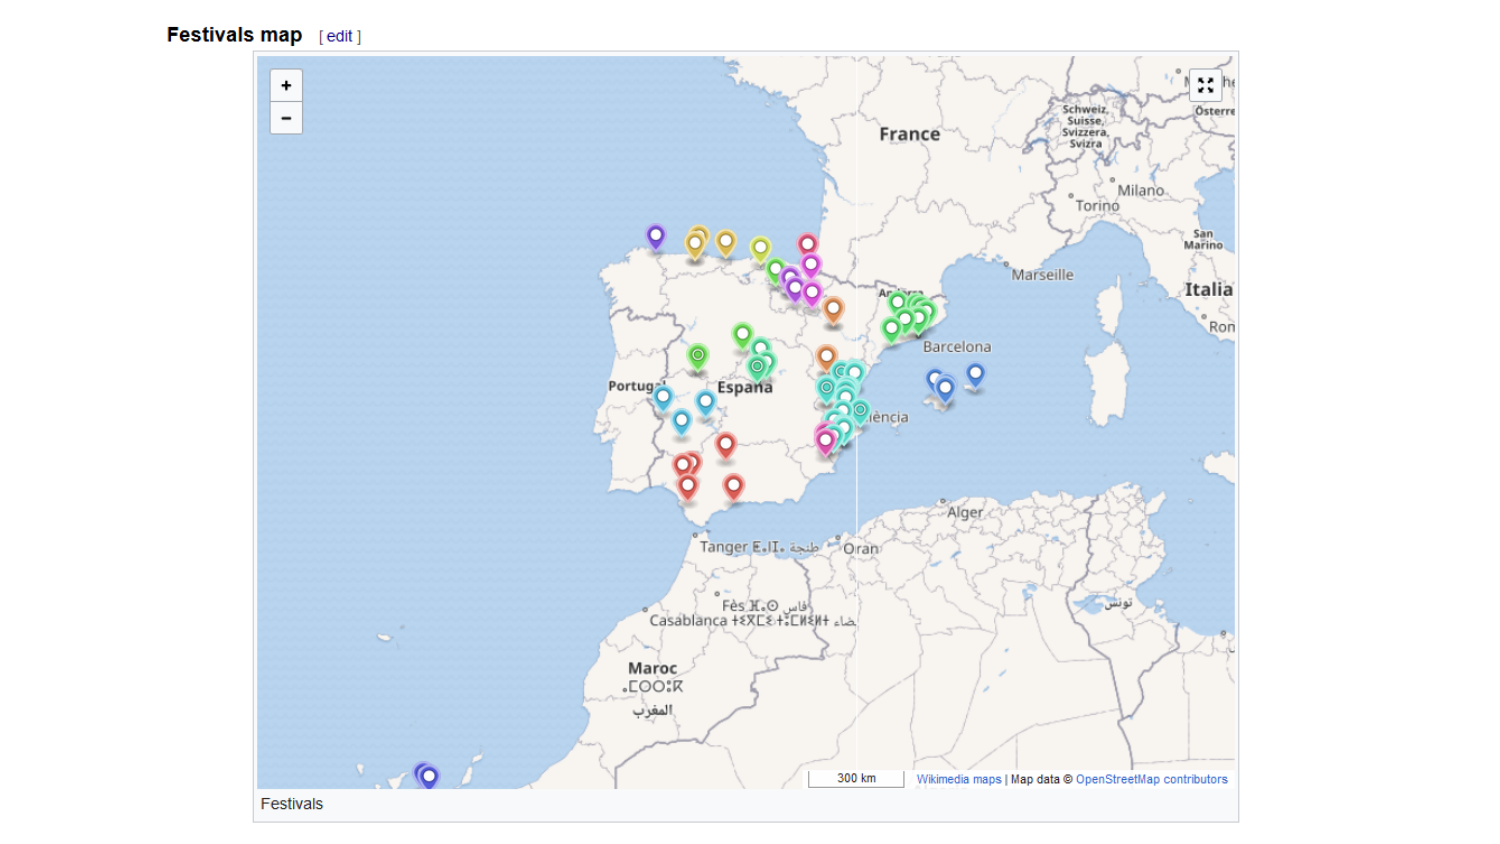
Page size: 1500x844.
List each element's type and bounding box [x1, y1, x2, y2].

picture [152, 0, 1348, 844]
